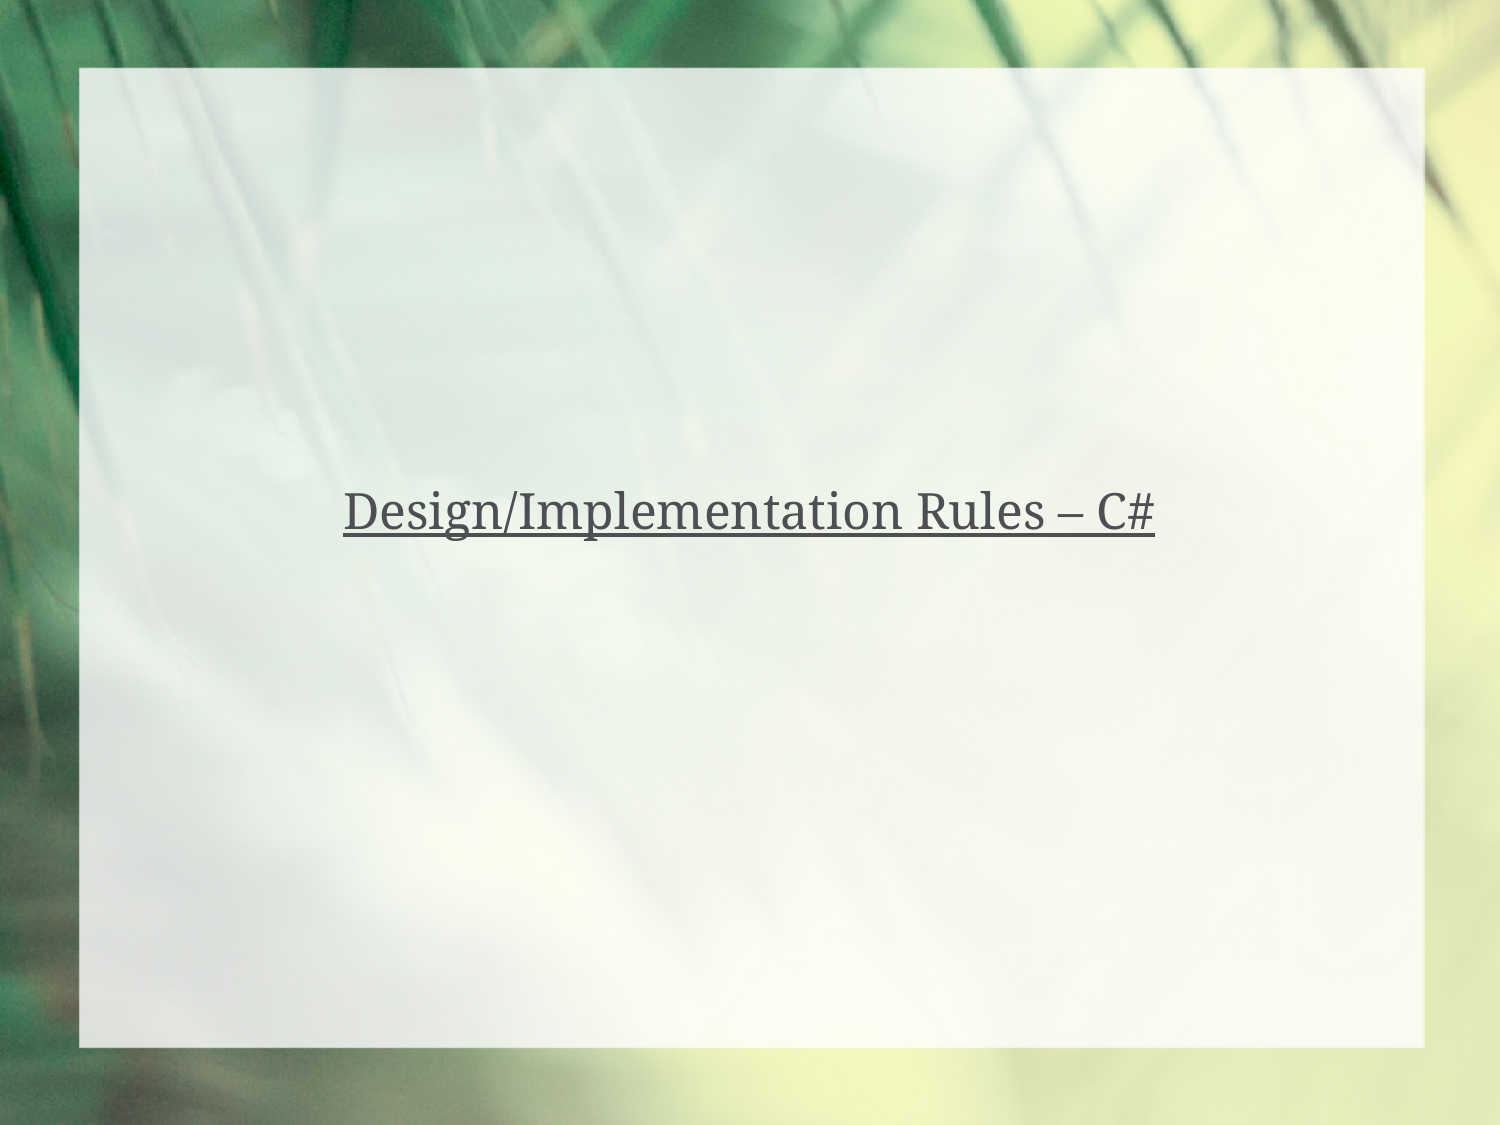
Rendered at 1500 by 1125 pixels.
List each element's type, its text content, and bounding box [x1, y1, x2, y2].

text_box Design/Implementation Rules – C# [74, 462, 1424, 557]
picture [0, 0, 1500, 1125]
